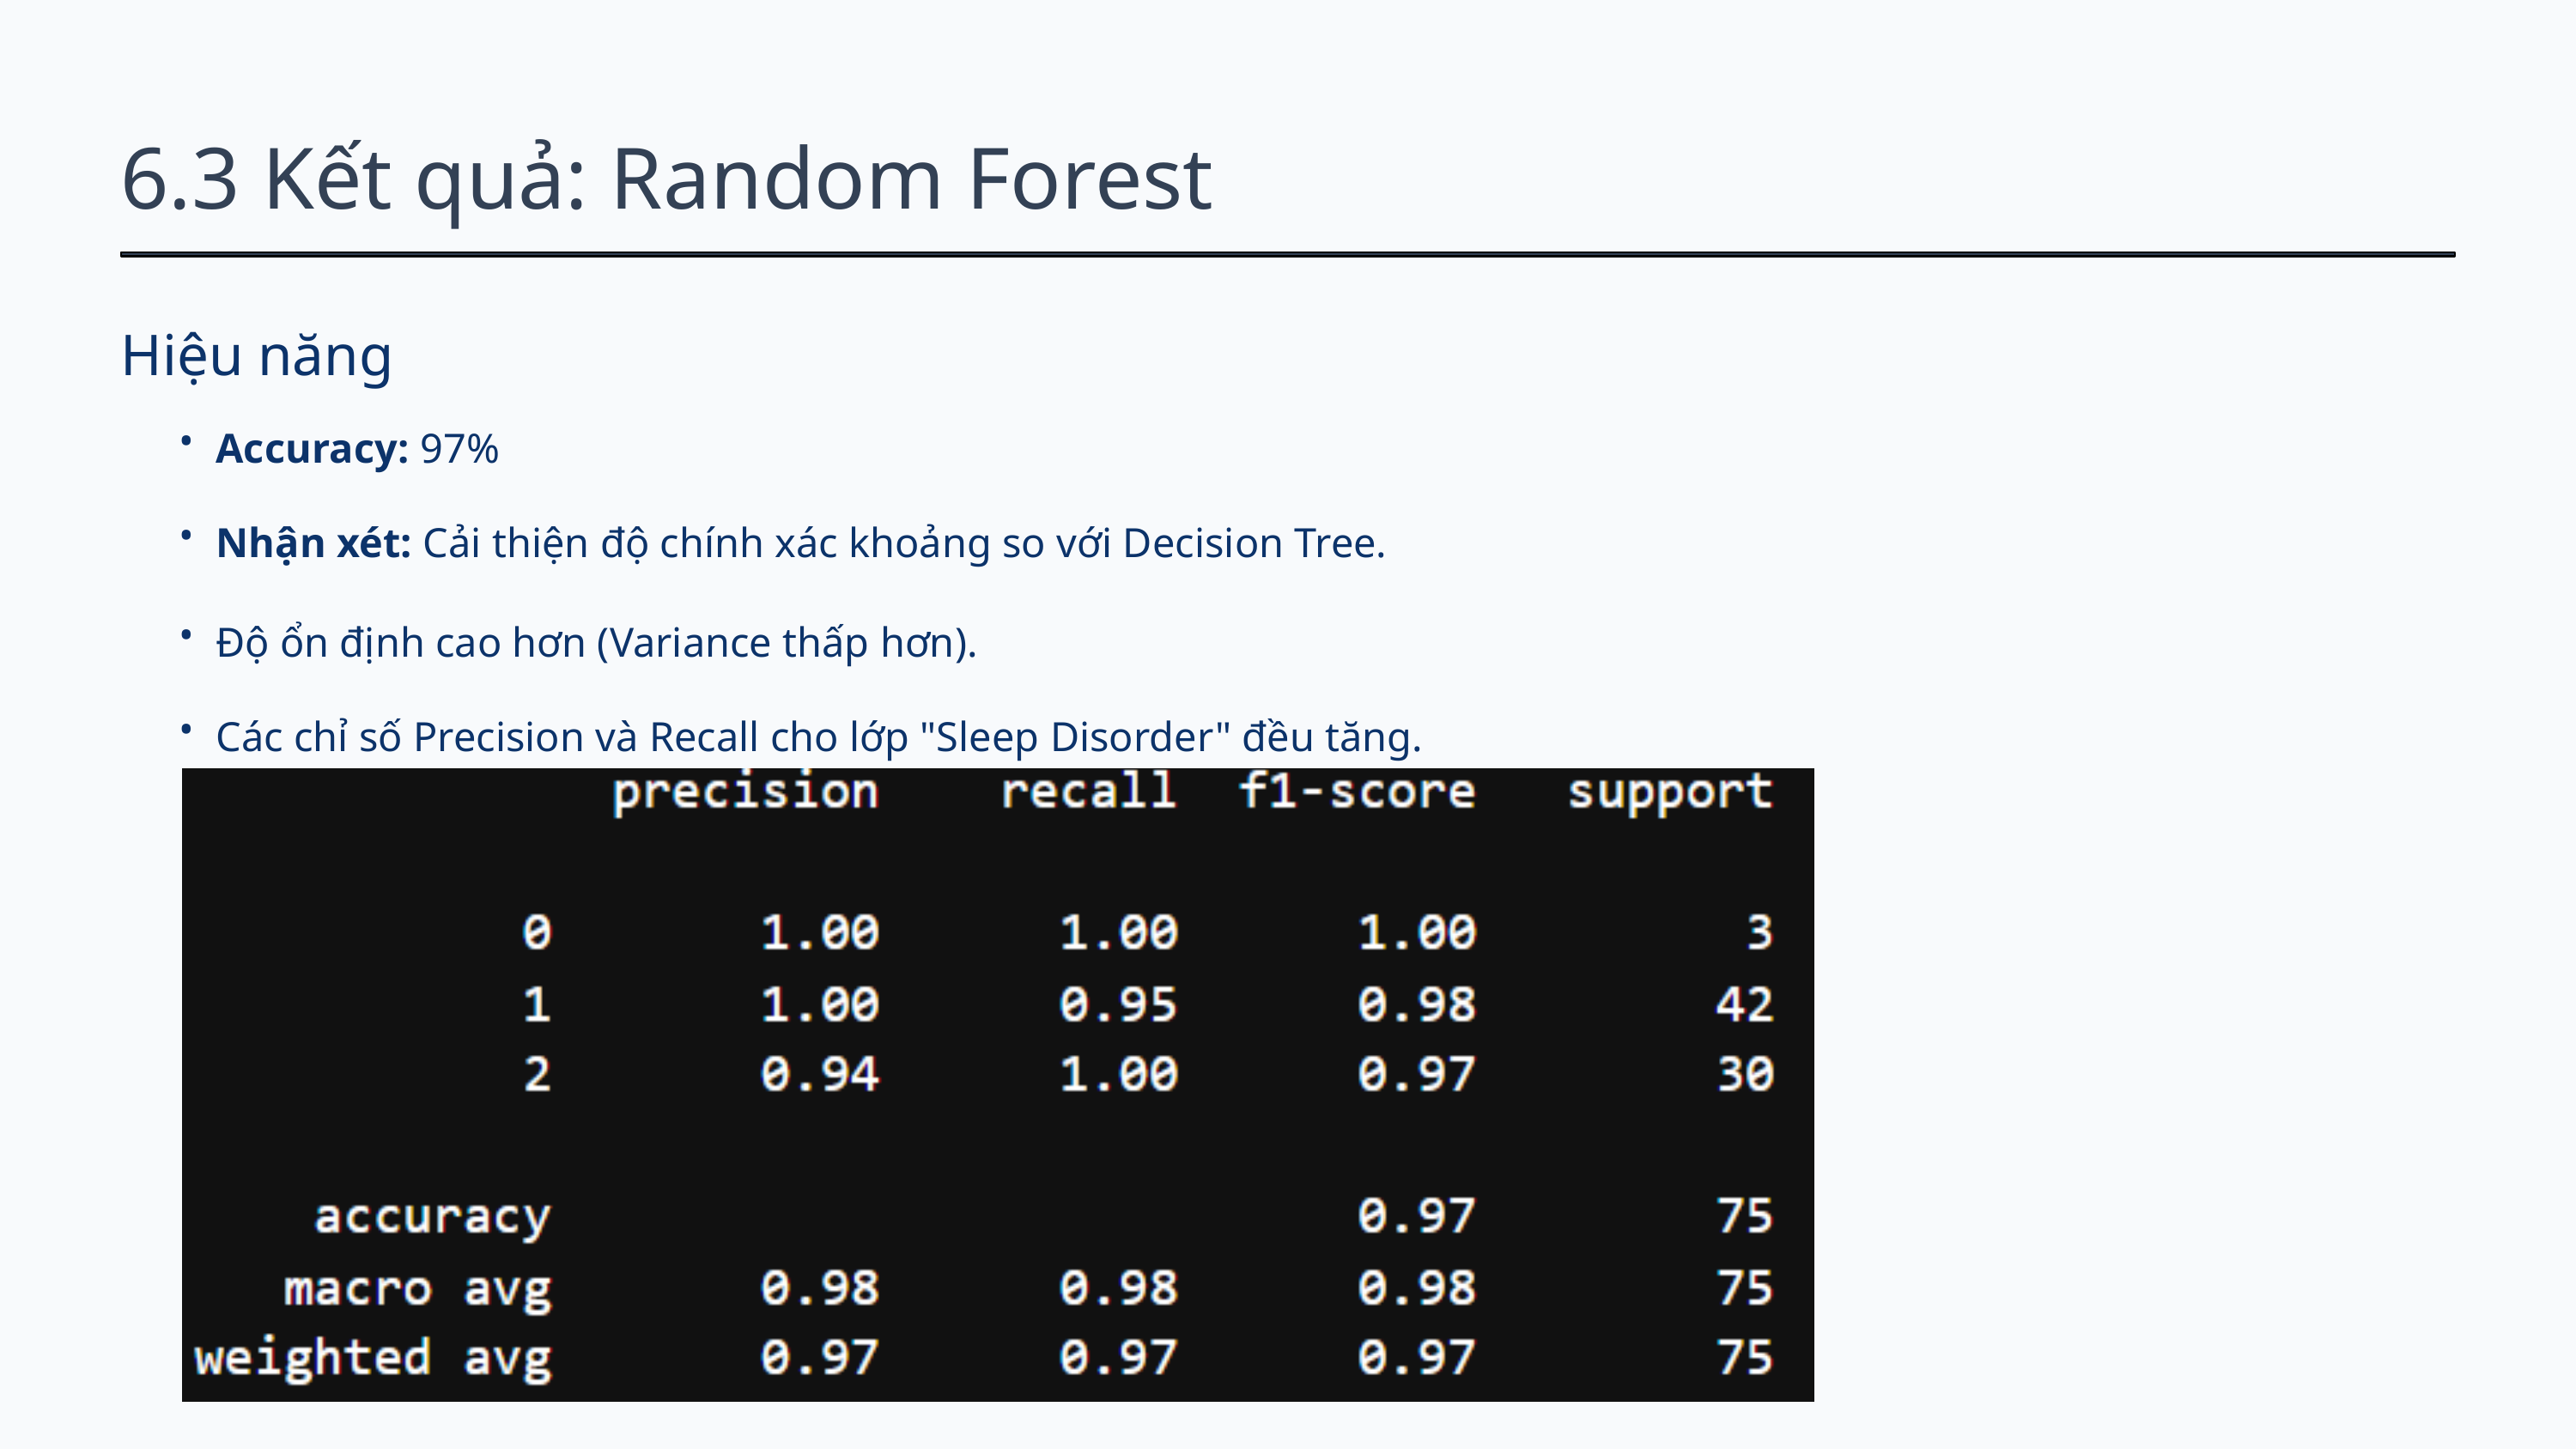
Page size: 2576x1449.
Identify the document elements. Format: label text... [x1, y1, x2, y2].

text_box Accuracy: 97% [216, 393, 1248, 471]
text_box Độ ổn định cao hơn (Variance thấp hơn). [216, 587, 1487, 665]
text_box Nhận xét: Cải thiện độ chính xác khoảng so với Decision Tree. [216, 488, 2021, 566]
text_box Các chỉ số Precision và Recall cho lớp "Sleep Disorder" đều tăng. [216, 682, 1728, 760]
text_box • [179, 703, 202, 752]
text_box • [179, 415, 202, 464]
picture [182, 768, 1814, 1403]
text_box • [179, 609, 202, 658]
text_box Hiệu năng [120, 306, 419, 387]
text_box 6.3 Kết quả: Random Forest [120, 104, 1309, 227]
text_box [120, 252, 2456, 257]
text_box • [179, 509, 202, 559]
